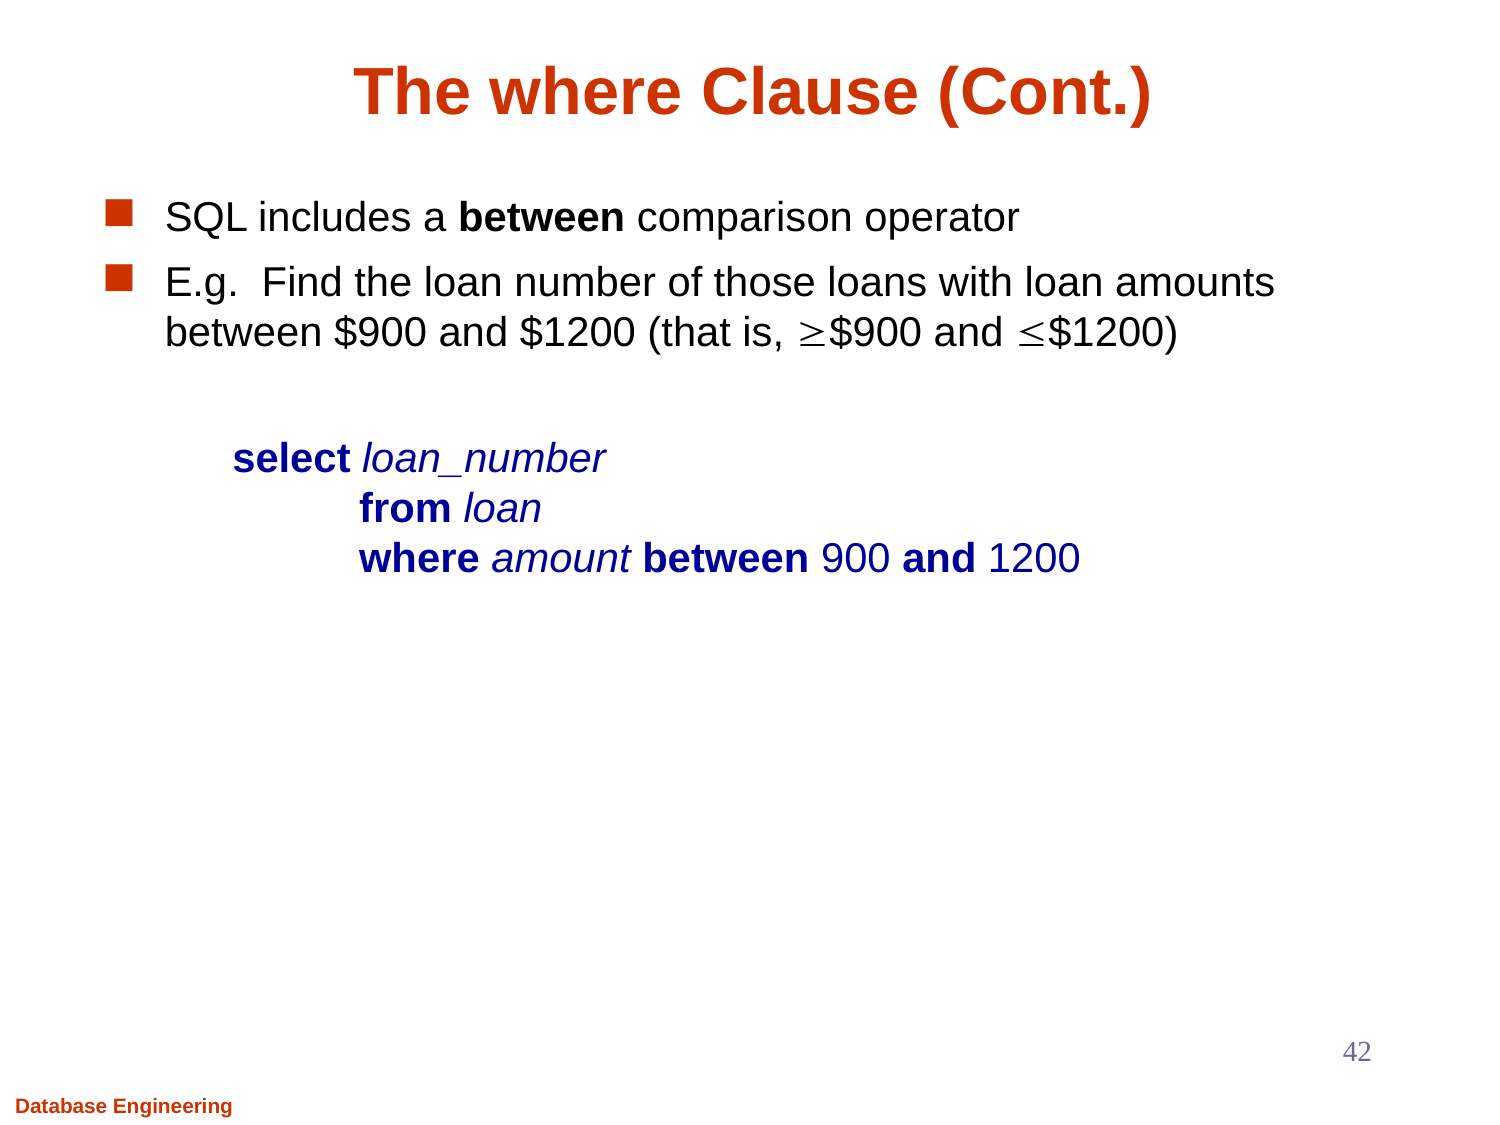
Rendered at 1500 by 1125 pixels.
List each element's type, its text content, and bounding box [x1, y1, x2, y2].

title The where Clause (Cont.) [90, 32, 1416, 144]
list SQL includes a between comparison operator E.g. Find the loan number of those loans with loan amounts between $900 and $1200 (that is, $900 and $1200) [93, 182, 1422, 498]
slide_number 42 [1074, 1024, 1388, 1101]
text_box select loan_number from loan where amount between 900 and 1200 [194, 423, 1366, 679]
